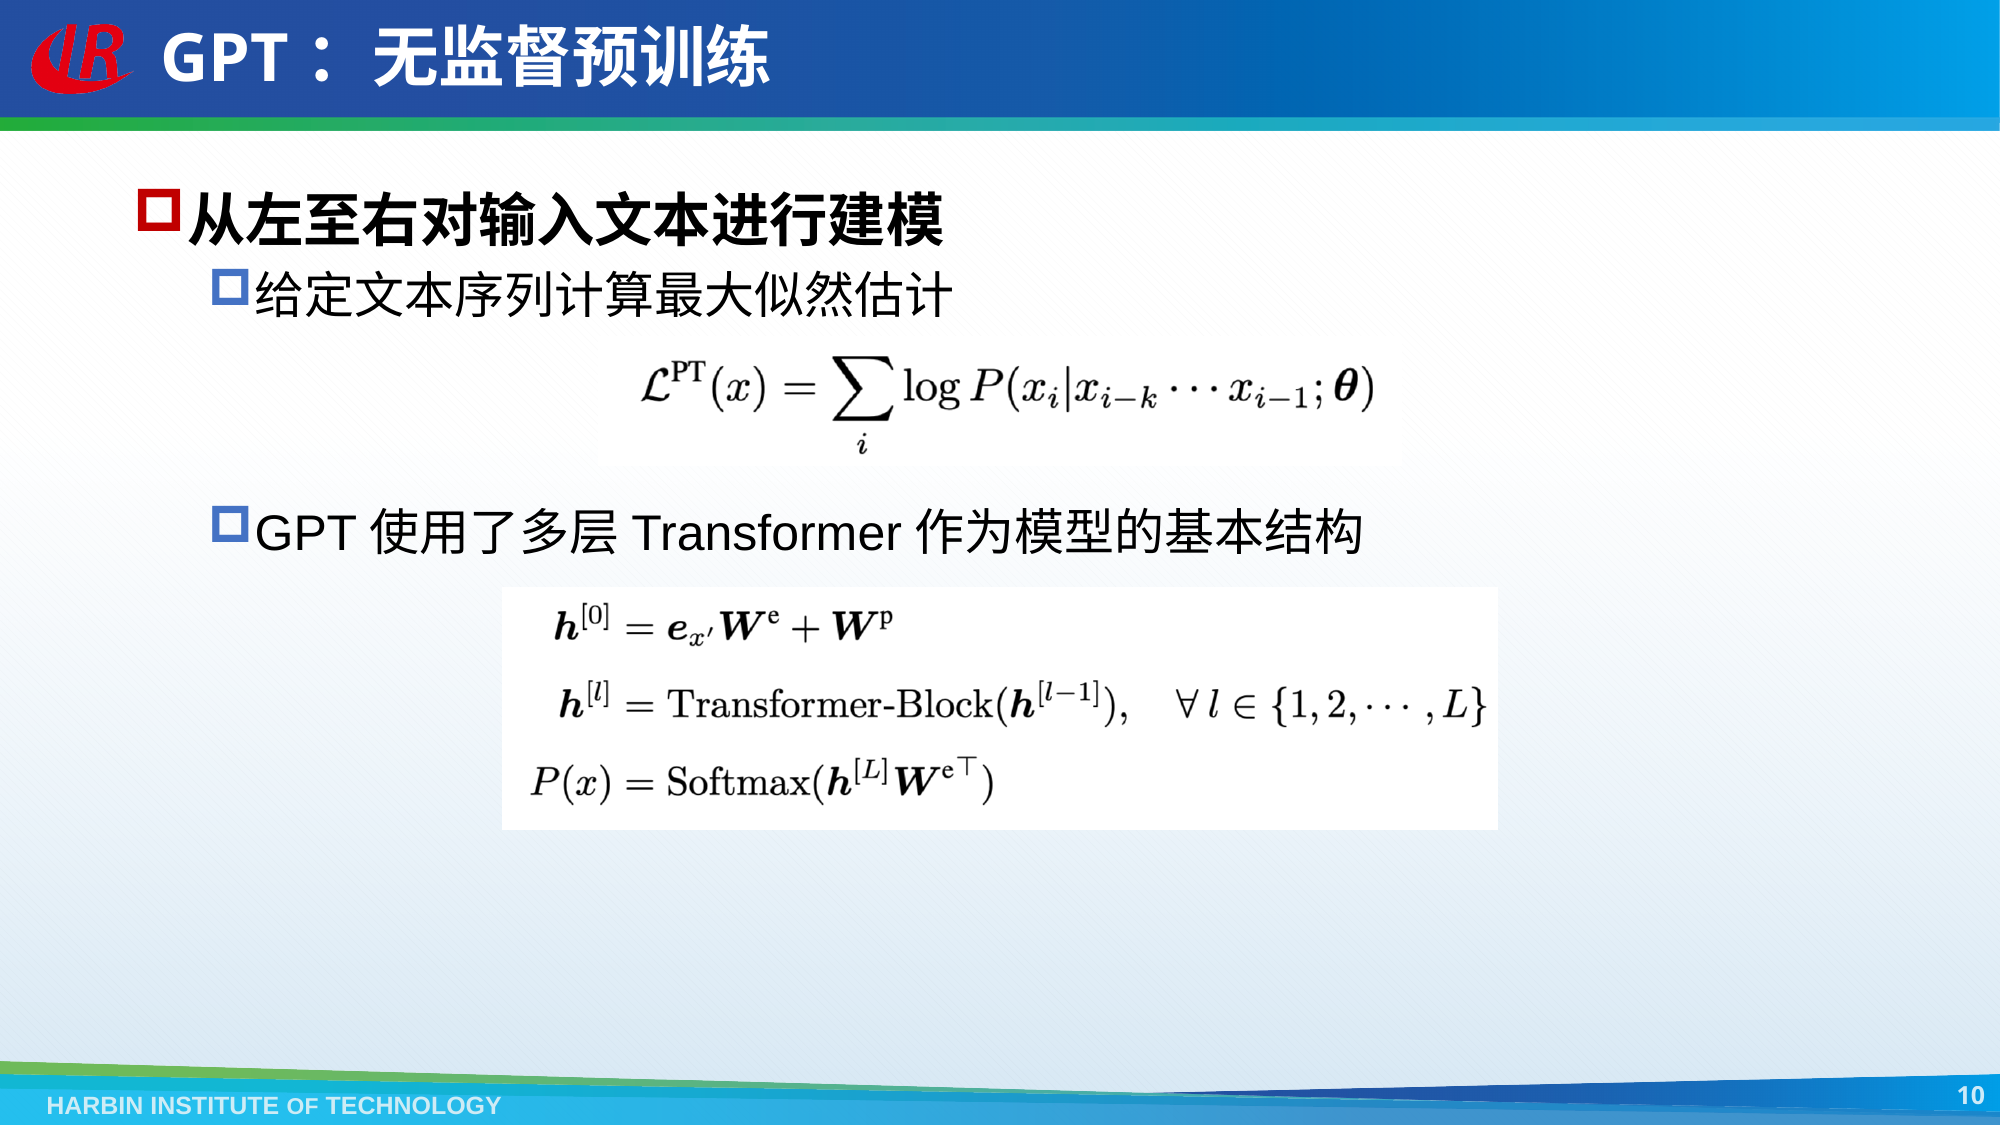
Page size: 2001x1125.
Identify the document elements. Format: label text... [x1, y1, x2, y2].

picture [0, 1061, 2000, 1125]
footer HARBIN INSTITUTE OF TECHNOLOGY [31, 1081, 843, 1125]
title GPT：无监督预训练 [145, 16, 1035, 96]
picture [502, 587, 1498, 830]
list 从左至右对输入文本进行建模 给定文本序列计算最大似然估计 GPT使用了多层Transformer作为模型的基本结构 [118, 175, 1890, 1047]
picture [598, 336, 1402, 466]
slide_number 10 [1623, 1072, 2000, 1110]
picture [0, 0, 2000, 131]
